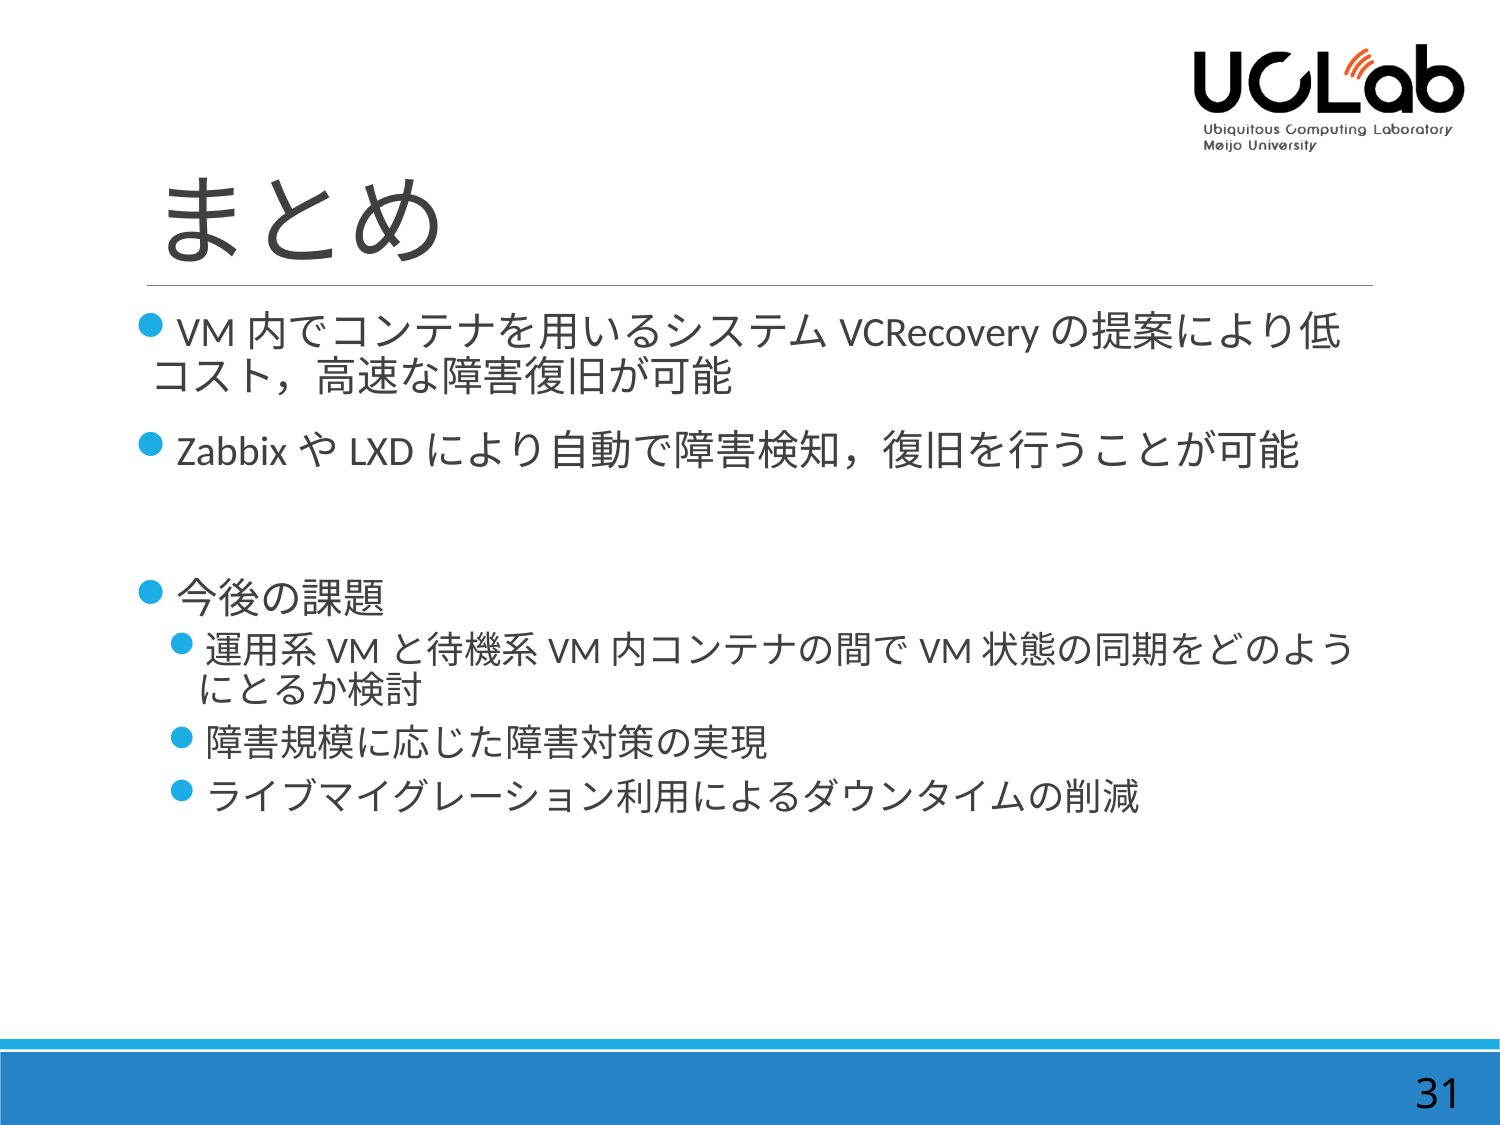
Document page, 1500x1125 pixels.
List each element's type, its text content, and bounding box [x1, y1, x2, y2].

title まとめ [135, 47, 1373, 285]
slide_number 31 [1400, 1059, 1489, 1120]
picture [1188, 41, 1467, 152]
list VM内でコンテナを用いるシステムVCRecoveryの提案により低コスト，高速な障害復旧が可能 ZabbixやLXDにより自動で障害検知，復旧を行うことが可能 今後の課題 運用系VMと待機系VM内コンテナの間でVM状態の同期をどのようにとるか検討 障害規模に応じた障害対策の実現 ライブマイグレーション利用によるダウンタイムの削減 [135, 302, 1373, 963]
